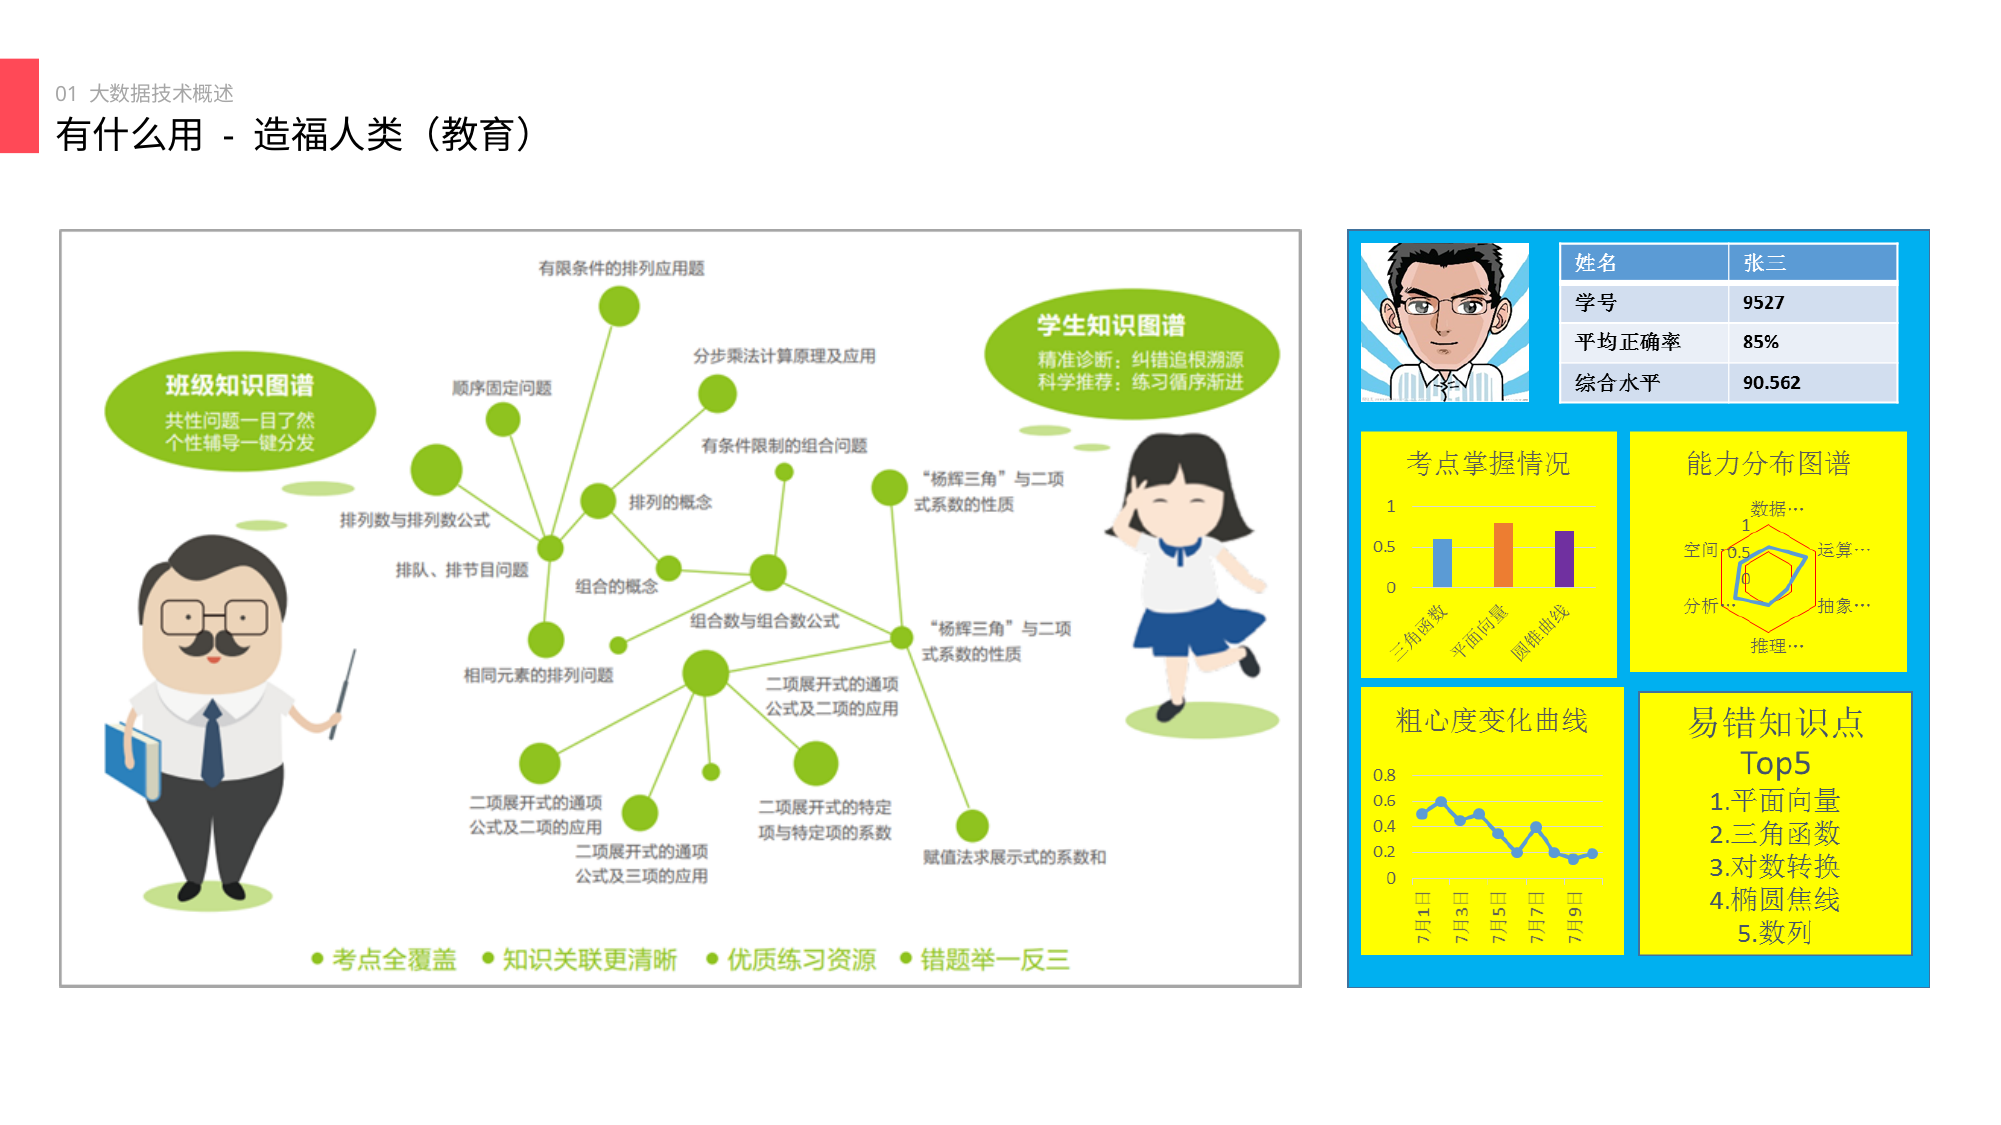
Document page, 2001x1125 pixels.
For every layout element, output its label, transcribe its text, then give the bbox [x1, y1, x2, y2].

text_box 01 大数据技术概述 有什么用 - 造福人类（教育） [39, 58, 1931, 154]
text_box [0, 58, 39, 154]
picture [1639, 692, 1912, 955]
picture [1362, 244, 1528, 401]
picture [1347, 229, 1930, 988]
picture [1560, 243, 1898, 403]
picture [1631, 432, 1906, 671]
picture [59, 229, 1302, 988]
picture [1362, 688, 1623, 954]
picture [1362, 432, 1616, 677]
